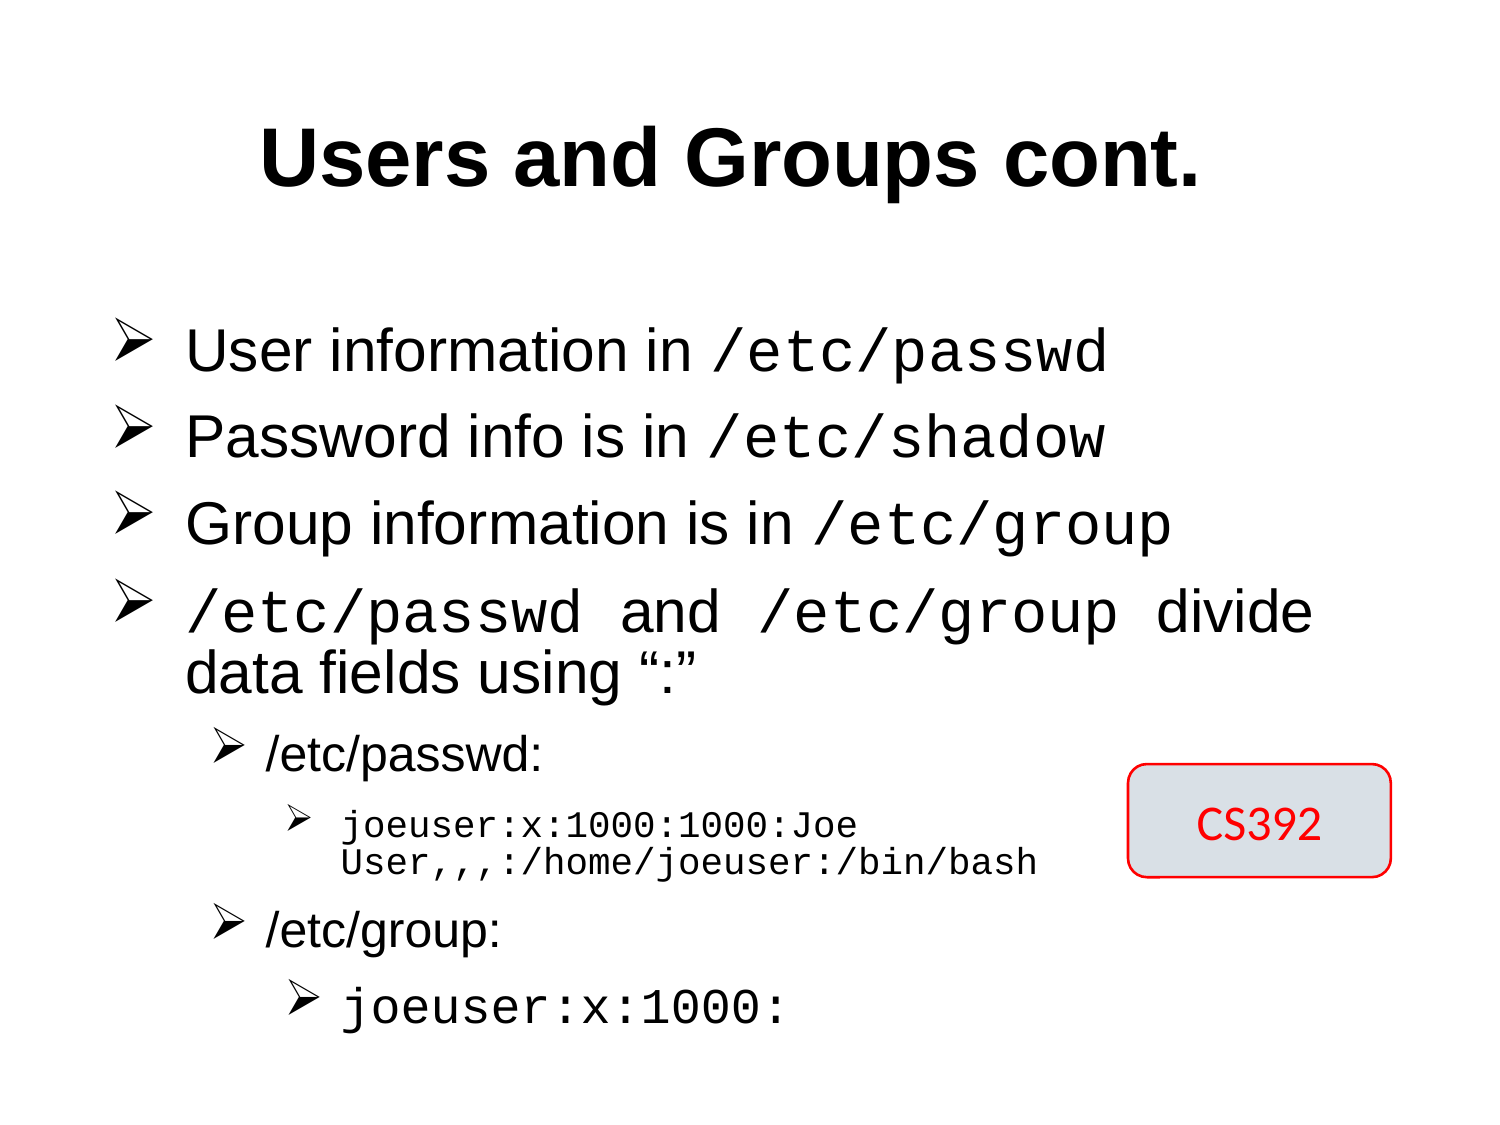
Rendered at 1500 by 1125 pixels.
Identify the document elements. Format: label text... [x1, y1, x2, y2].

text_box Users and Groups cont. [90, 55, 1372, 244]
text_box User information in /etc/passwd Password info is in /etc/shadow Group information is in /etc/group /etc/passwd and /etc/group divide data fields using “:” /etc/passwd: joeuser:x:1000:1000:Joe User,,,:/home/joeuser:/bin/bash /etc/group: joeuser:x:1000: [110, 312, 1391, 1030]
text_box CS392 [1126, 762, 1393, 879]
